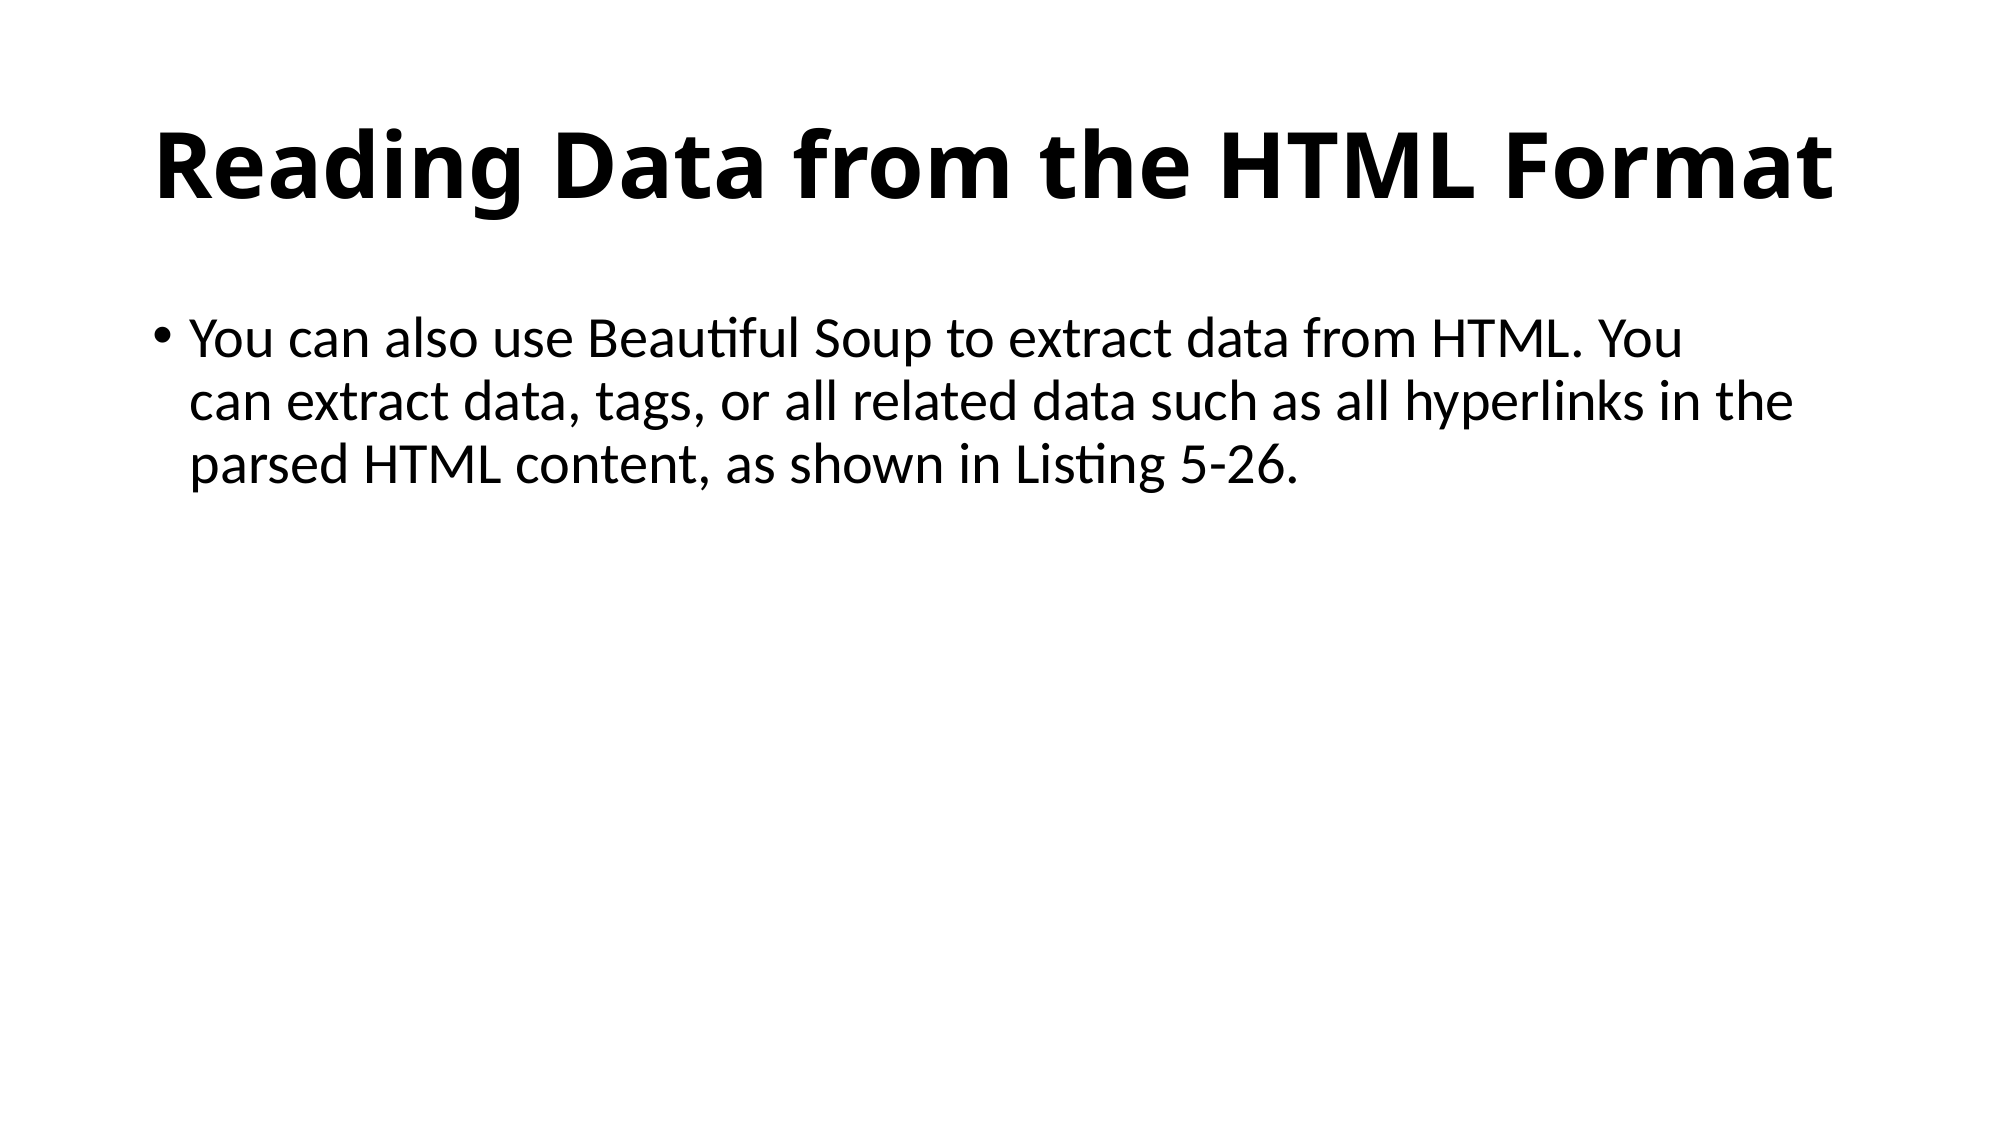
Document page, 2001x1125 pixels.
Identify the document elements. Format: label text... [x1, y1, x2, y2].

title Reading Data from the HTML Format [137, 59, 1863, 278]
list You can also use Beautiful Soup to extract data from HTML. You can extract data, tags, or all related data such as all hyperlinks in the parsed HTML content, as shown in Listing 5-26. [137, 299, 1863, 1014]
